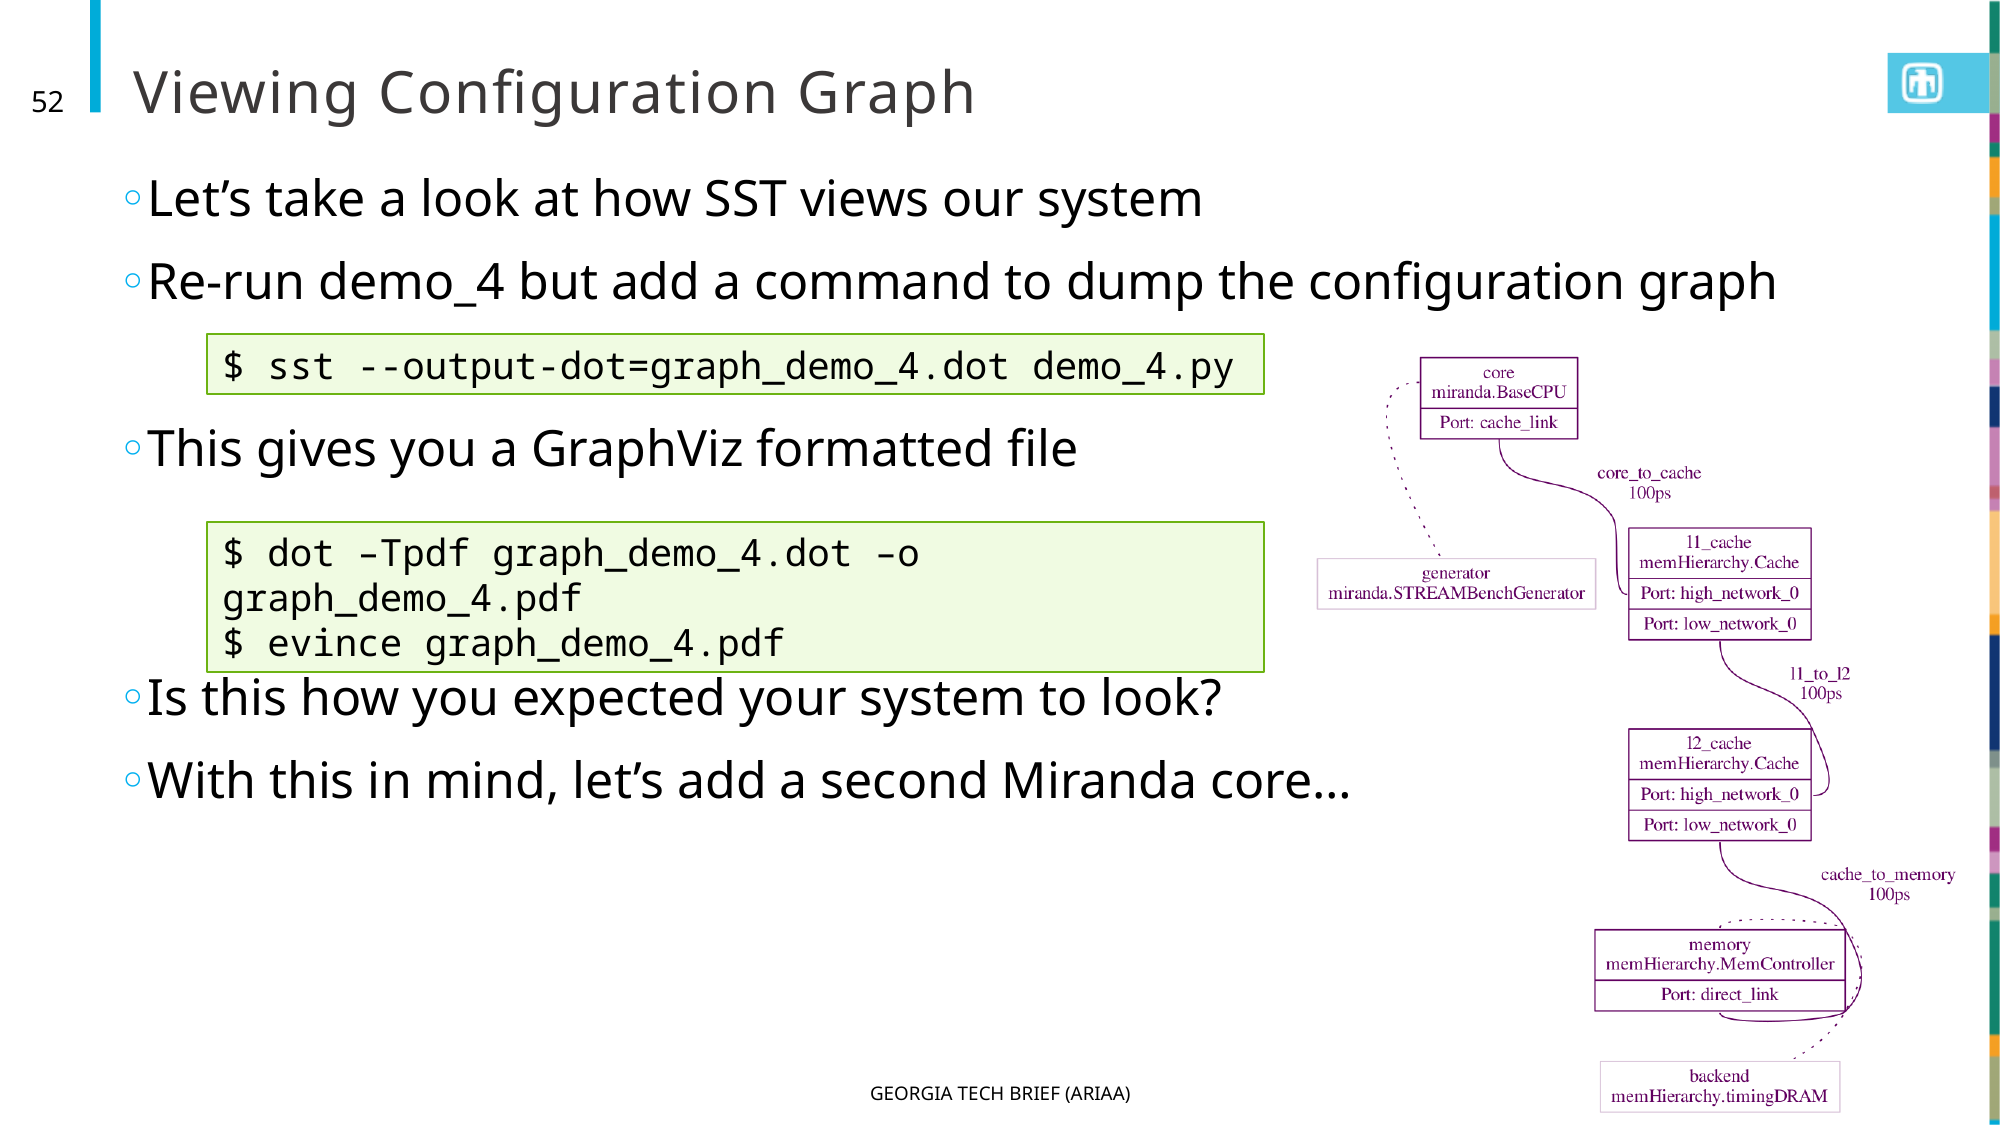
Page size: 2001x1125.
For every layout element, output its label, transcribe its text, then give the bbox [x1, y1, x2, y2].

footer Georgia Tech Brief (ARIAA) [604, 1063, 1295, 1124]
text_box $ sst --output-dot=graph_demo_4.dot demo_4.py [206, 333, 1265, 395]
picture [1990, 330, 1999, 1120]
picture [1901, 62, 1944, 104]
picture [1990, 1, 1999, 215]
text_box $ dot –Tpdf graph_demo_4.dot –o graph_demo_4.pdf $ evince graph_demo_4.pdf [206, 521, 1265, 673]
slide_number 52 [10, 73, 80, 133]
list Let’s take a look at how SST views our system Re-run demo_4 but add a command to dump the configuration graph This gives you a GraphViz formatted file Is this how you expected your system to look? With this in mind, let’s add a second Miranda core… [118, 166, 1927, 1000]
title Viewing Configuration Graph [118, 39, 1769, 133]
picture [1298, 336, 1962, 1125]
